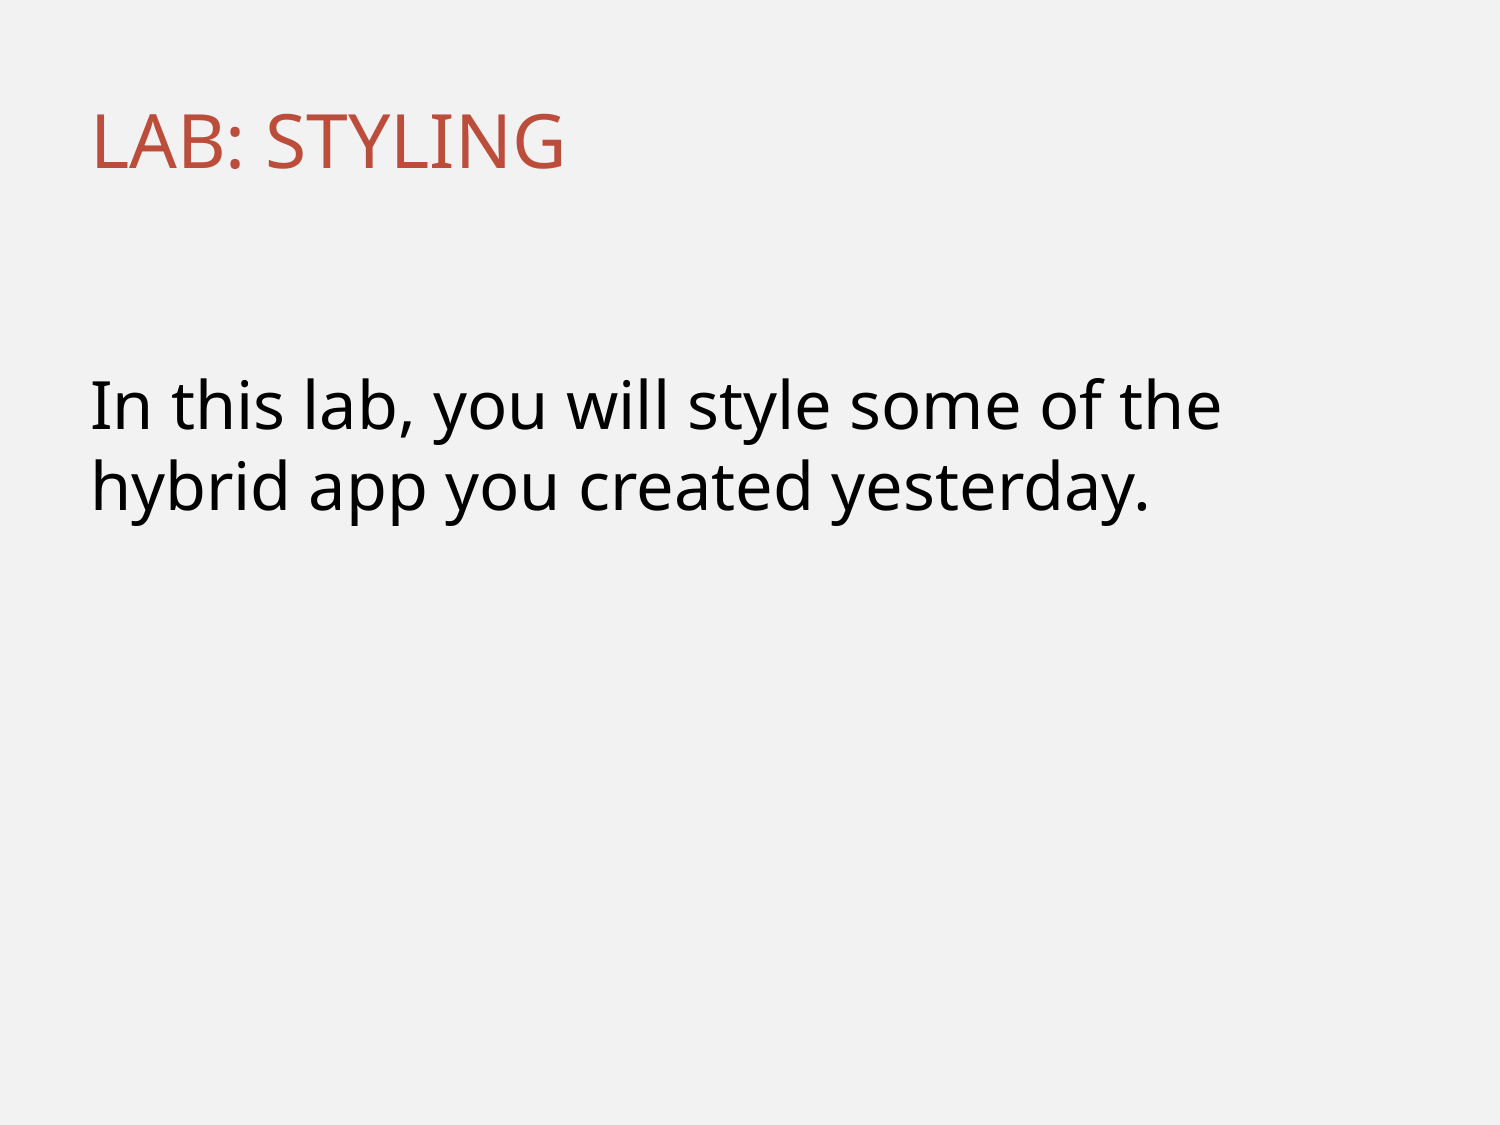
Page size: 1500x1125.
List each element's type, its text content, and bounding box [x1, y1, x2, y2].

title Lab: Styling [75, 45, 1425, 233]
list In this lab, you will style some of the hybrid app you created yesterday. [75, 262, 1425, 1005]
